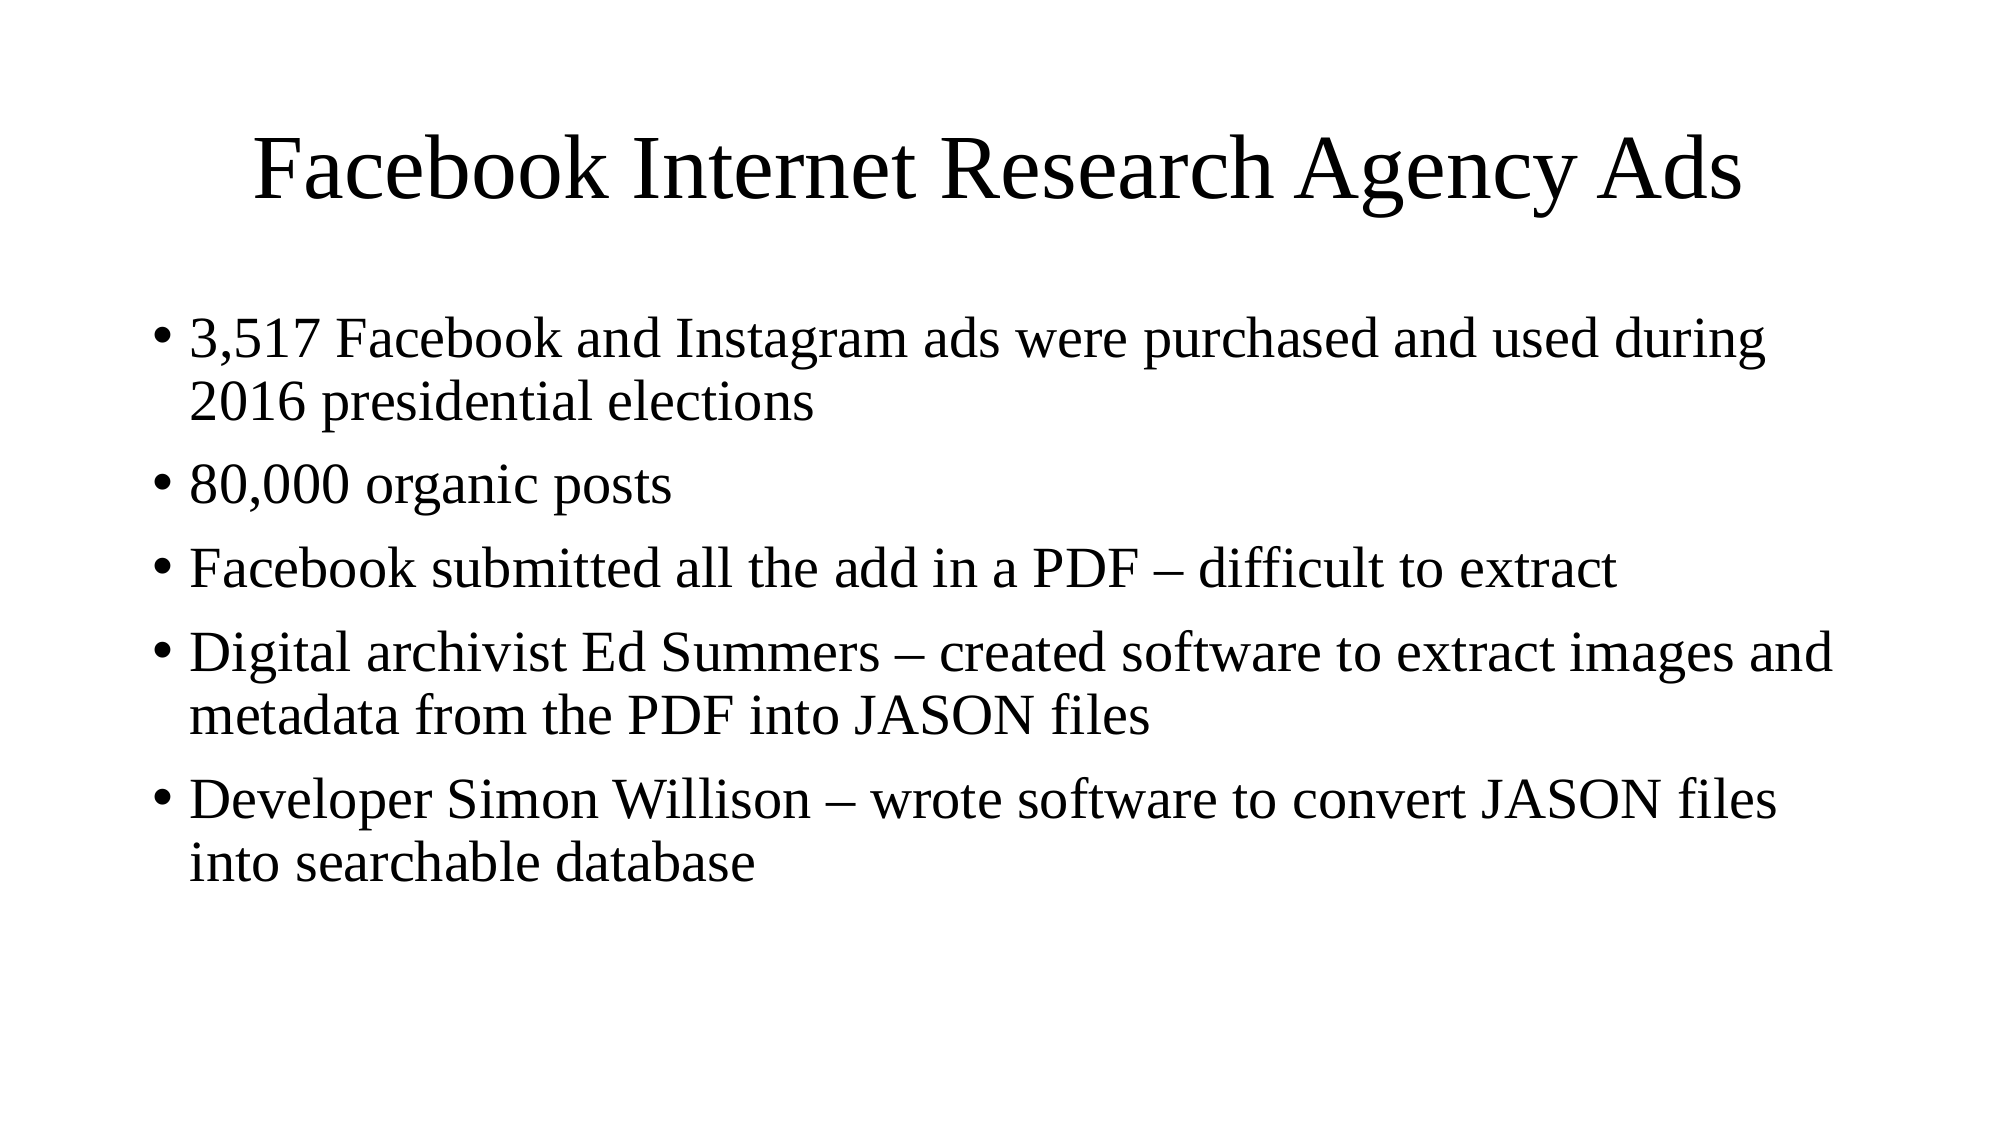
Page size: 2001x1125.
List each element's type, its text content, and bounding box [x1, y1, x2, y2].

list 3,517 Facebook and Instagram ads were purchased and used during 2016 presidential elections 80,000 organic posts Facebook submitted all the add in a PDF – difficult to extract Digital archivist Ed Summers – created software to extract images and metadata from the PDF into JASON files Developer Simon Willison – wrote software to convert JASON files into searchable database [137, 299, 1863, 1014]
title Facebook Internet Research Agency Ads [137, 59, 1863, 278]
